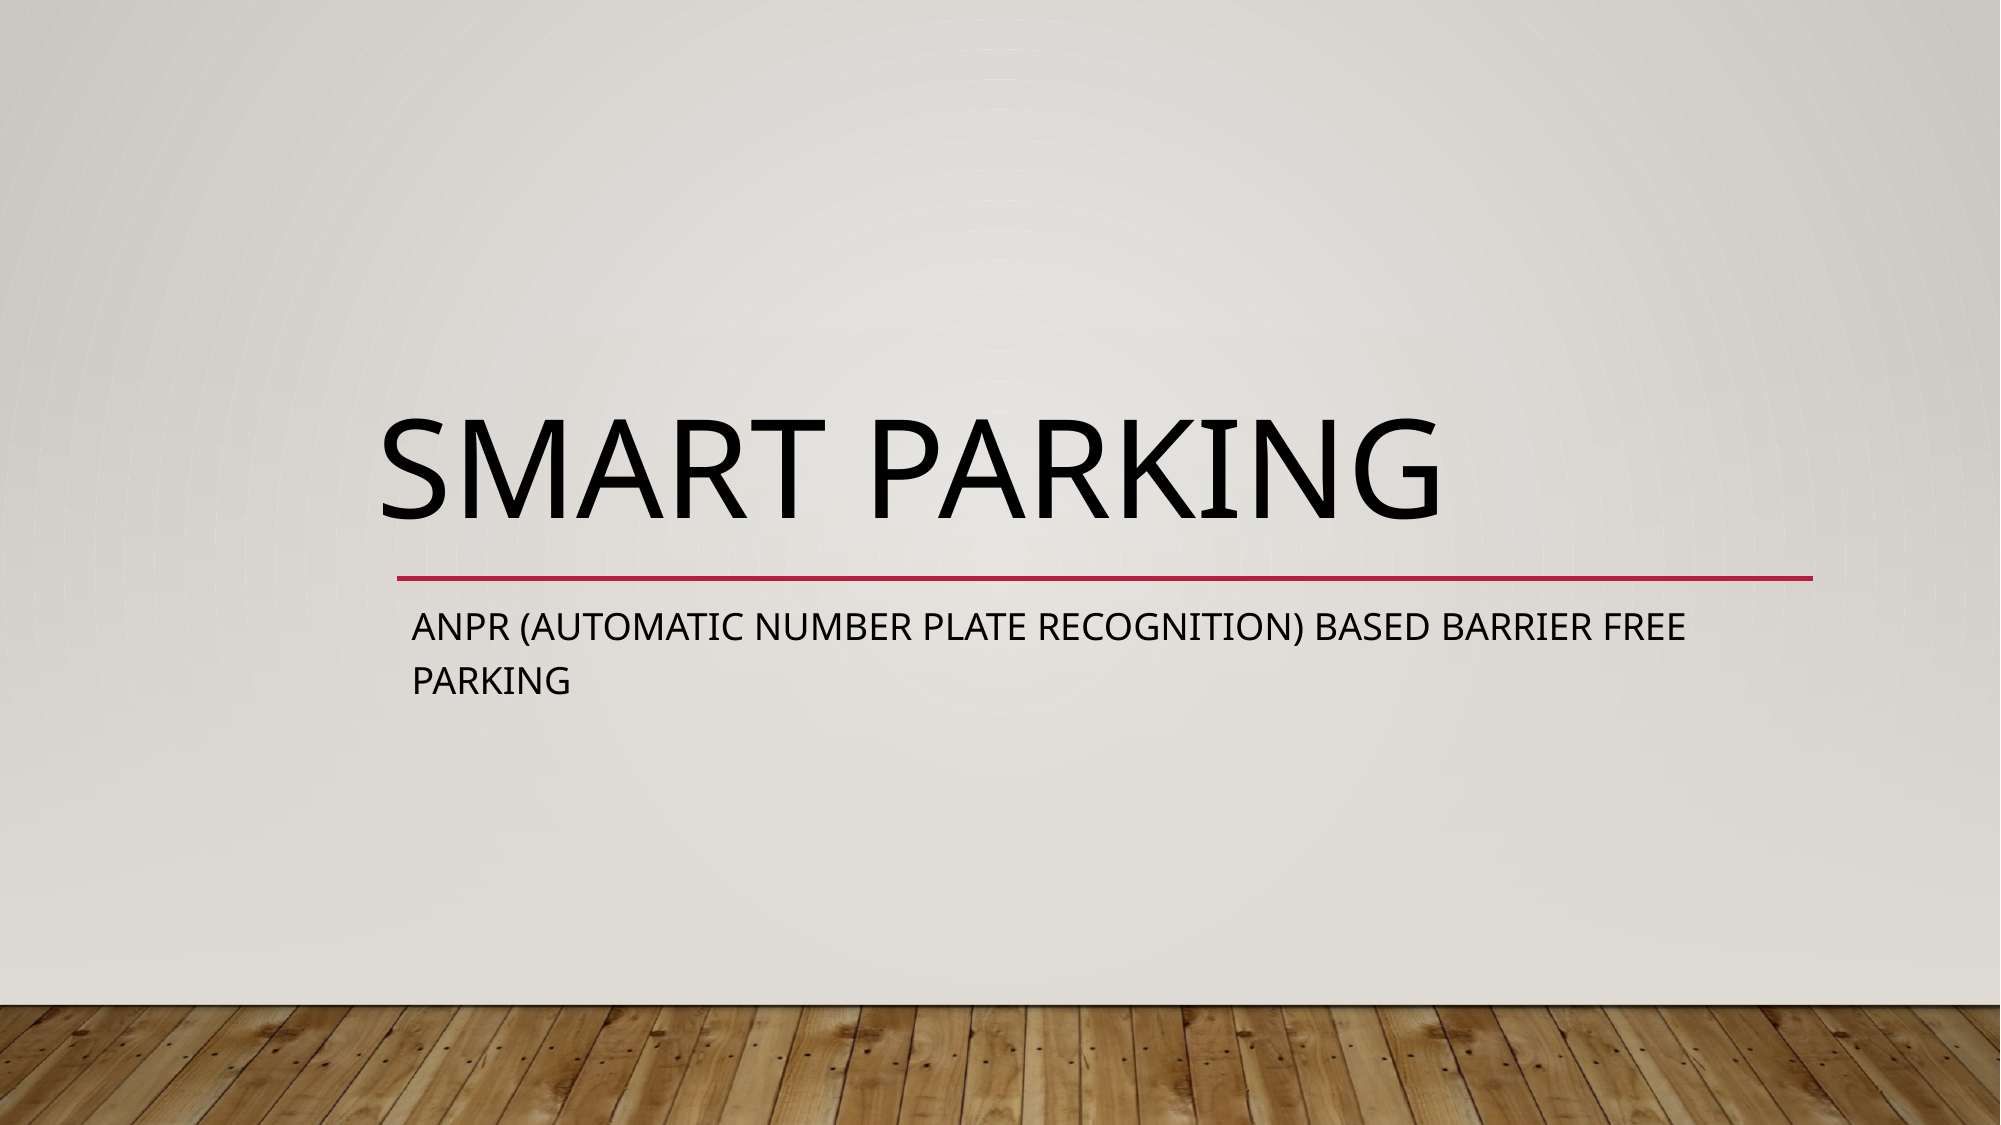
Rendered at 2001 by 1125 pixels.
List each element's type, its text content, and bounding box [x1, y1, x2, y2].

picture [0, 1005, 2000, 1125]
subtitle ANPR (Automatic number plate recognition) based barrier free parking [396, 579, 1814, 740]
title Smart Parking [61, 131, 1814, 549]
